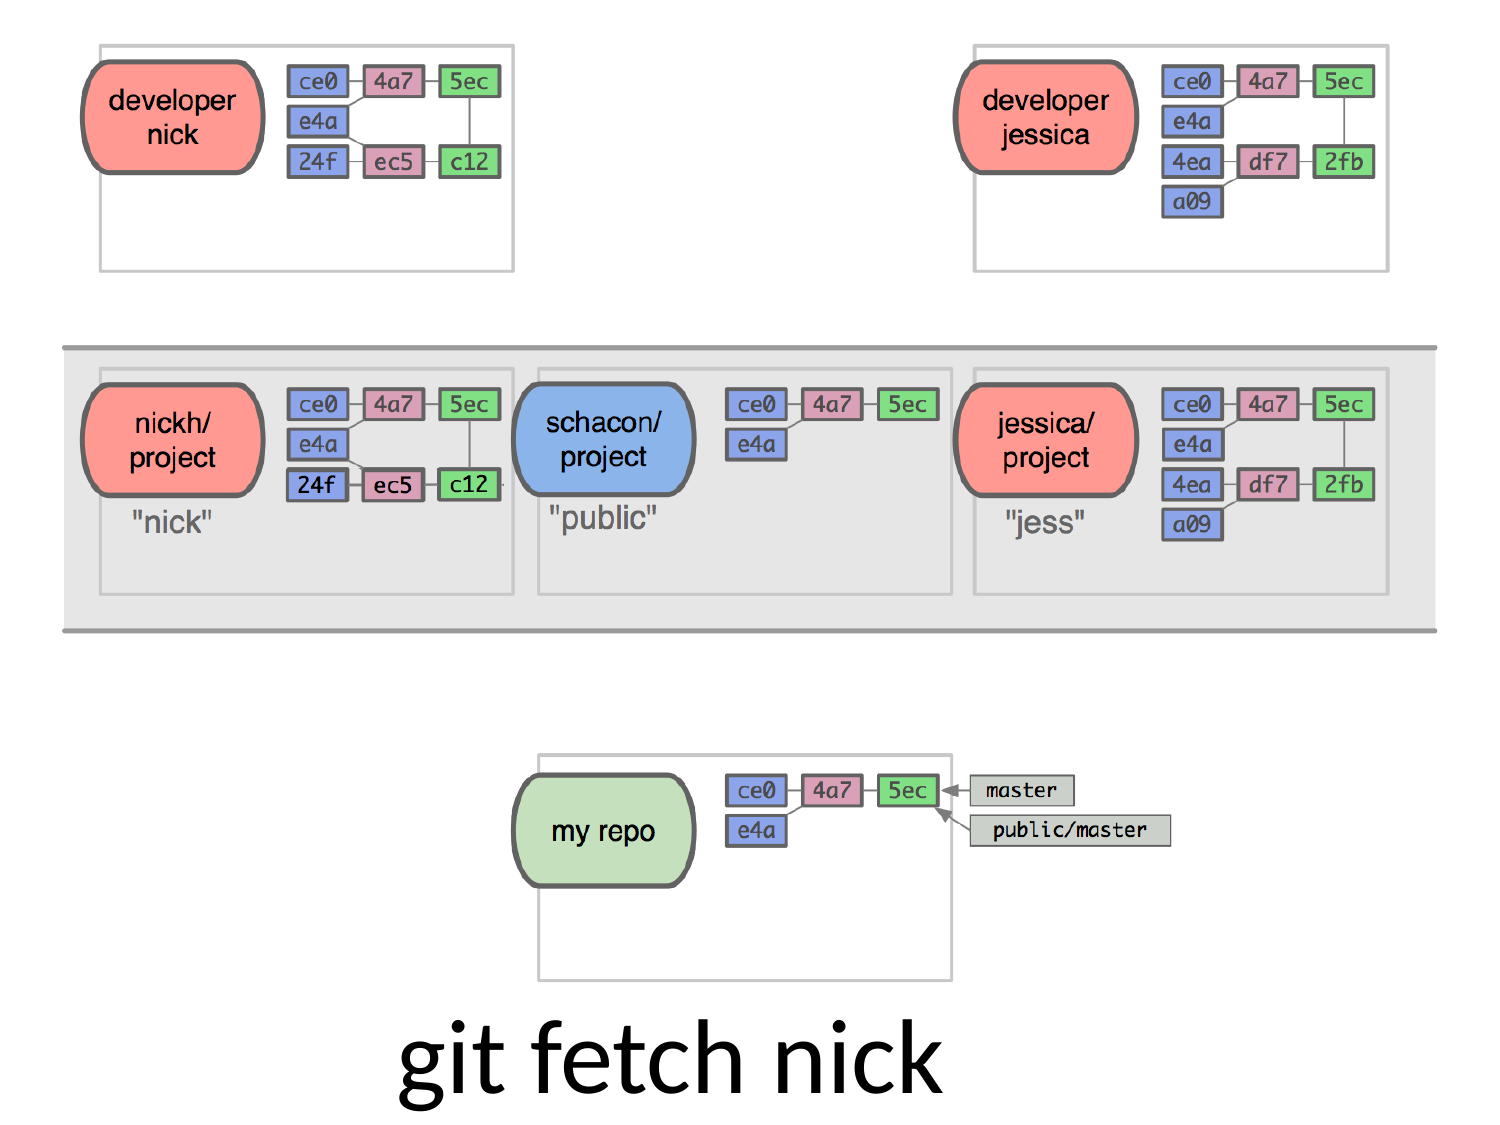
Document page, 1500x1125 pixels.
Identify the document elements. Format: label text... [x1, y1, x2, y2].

text_box git fetch nick [396, 1018, 1102, 1118]
picture [53, 14, 1446, 1010]
